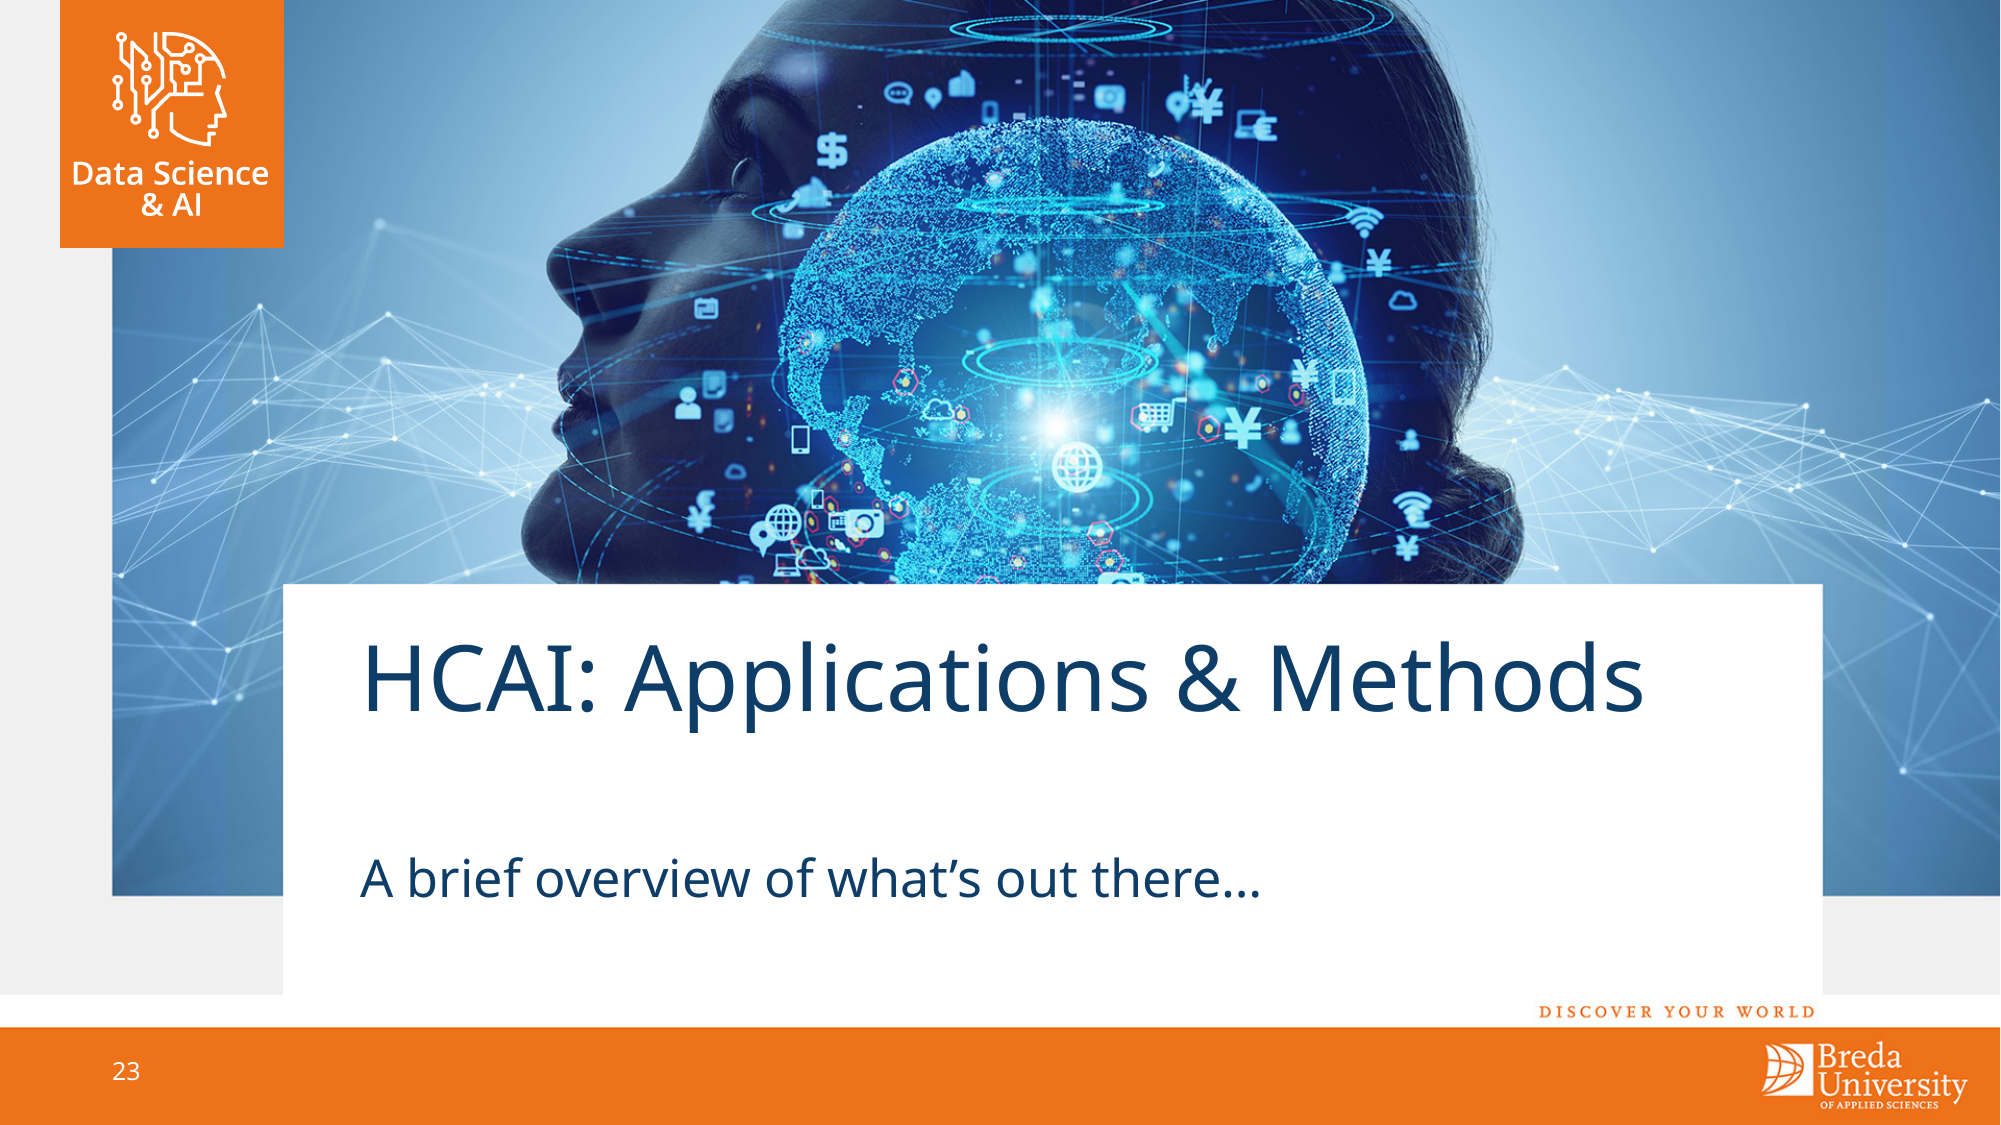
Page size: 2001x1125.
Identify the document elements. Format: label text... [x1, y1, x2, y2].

slide_number 23 [97, 1042, 198, 1103]
picture [0, 0, 2001, 1125]
title HCAI: Applications & Methods [283, 584, 1821, 835]
list A brief overview of what’s out there… [283, 835, 1821, 996]
